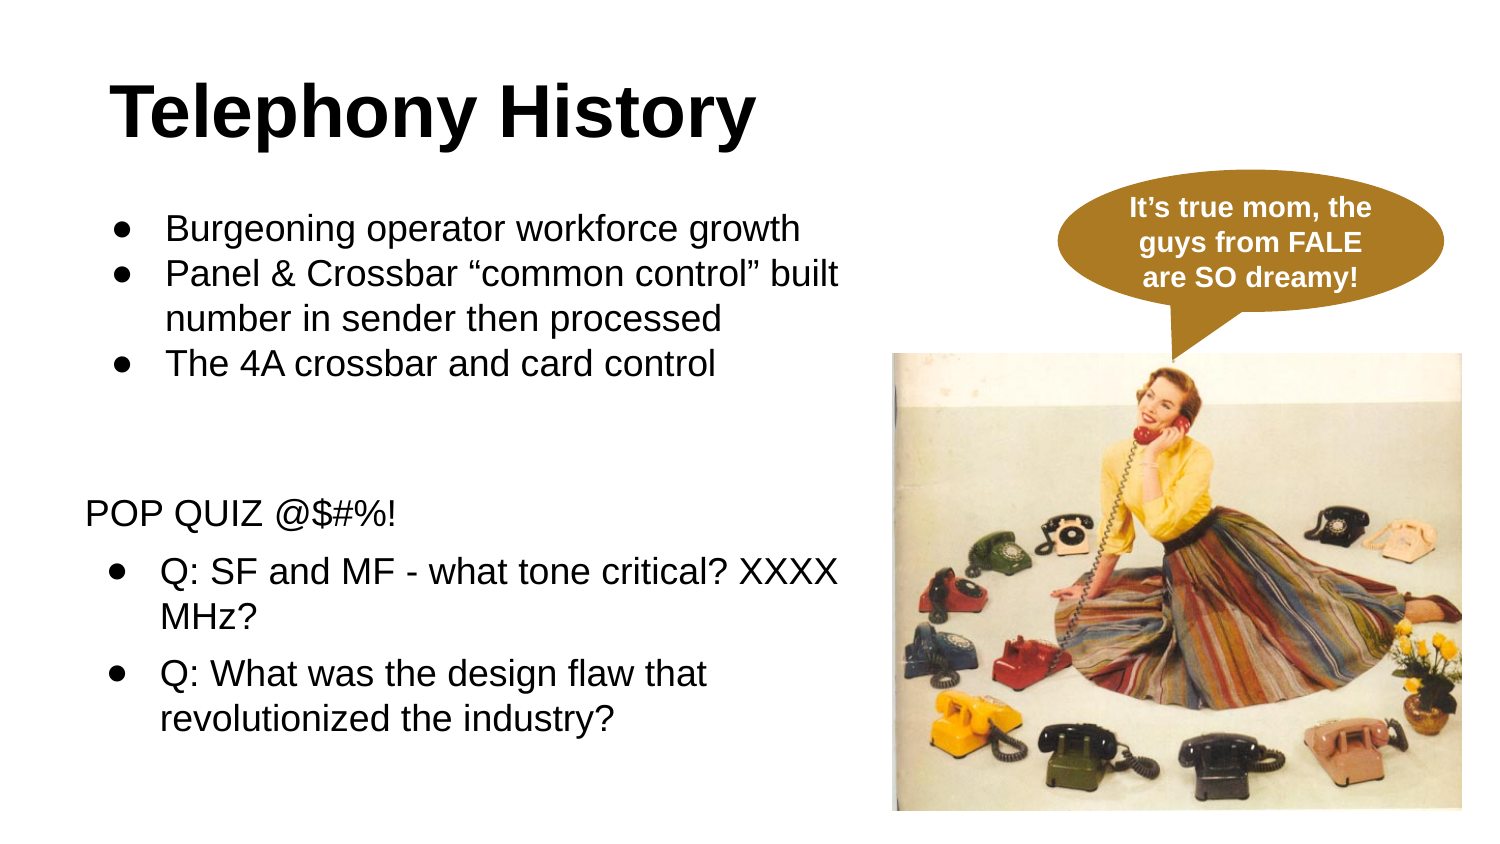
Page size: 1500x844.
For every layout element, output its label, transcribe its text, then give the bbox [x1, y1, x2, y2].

text_box POP QUIZ @$#%! Q: SF and MF - what tone critical? XXXX MHz? Q: What was the design flaw that revolutionized the industry? [69, 474, 871, 690]
picture [892, 353, 1462, 811]
title Telephony History [94, 26, 1445, 168]
text_box It’s true mom, the guys from FALE are SO dreamy! [1055, 167, 1447, 352]
list Burgeoning operator workforce growth Panel & Crossbar “common control” built number in sender then processed The 4A crossbar and card control [75, 189, 867, 474]
